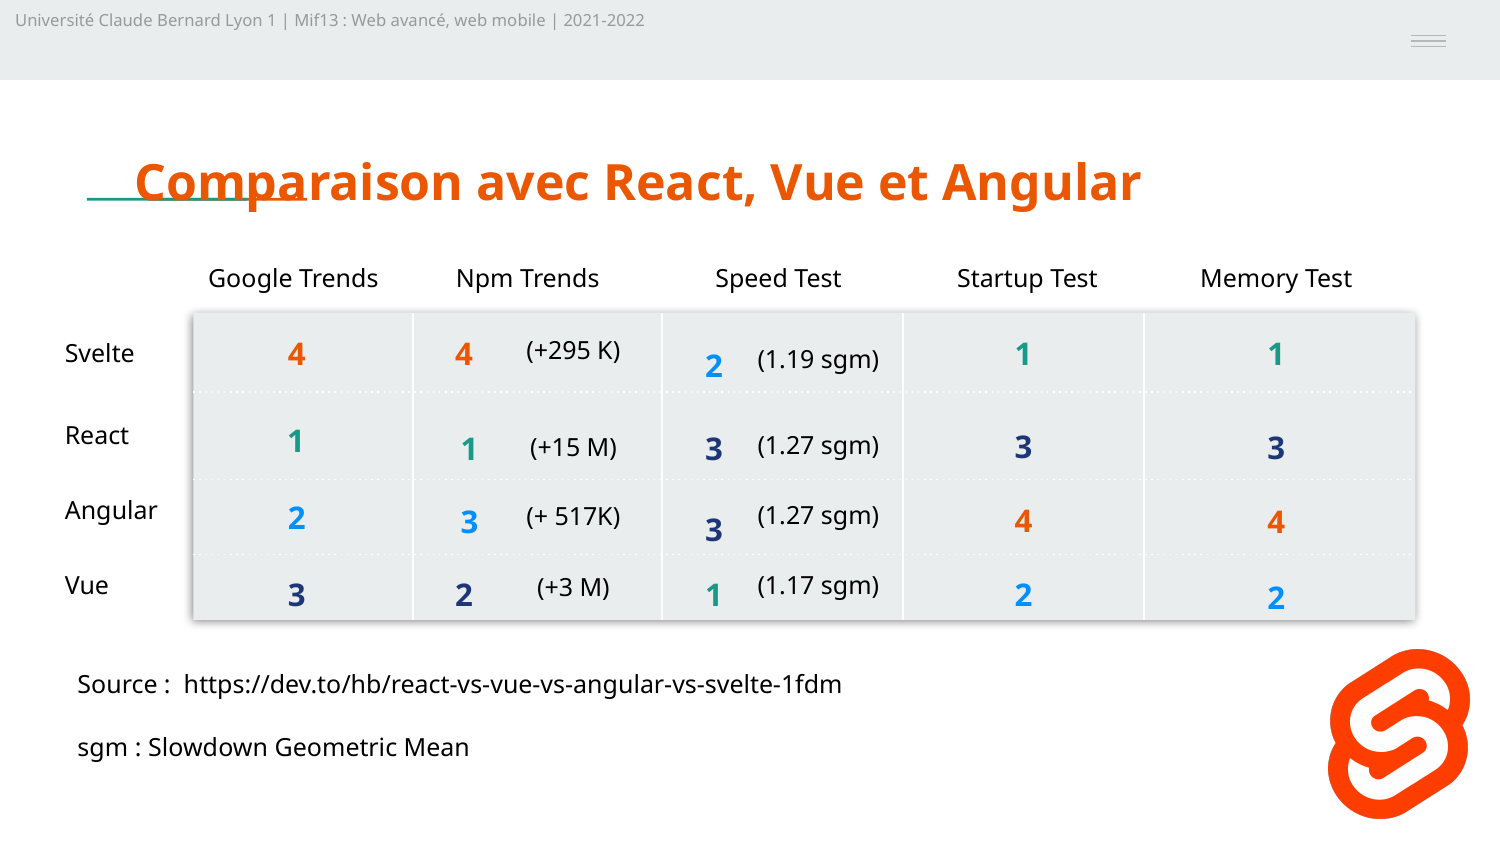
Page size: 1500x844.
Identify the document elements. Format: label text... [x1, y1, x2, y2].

text_box Svelte [49, 322, 181, 383]
text_box [1149, 397, 1416, 479]
text_box sgm : Slowdown Geometric Mean [62, 716, 893, 776]
text_box Npm Trends [440, 247, 646, 308]
text_box [193, 562, 408, 620]
text_box Startup Test [925, 247, 1130, 308]
text_box 3 [685, 408, 743, 463]
text_box Google Trends [193, 247, 398, 308]
text_box 4 [1247, 488, 1305, 536]
text_box 3 [1247, 408, 1305, 463]
text_box [906, 564, 1139, 620]
text_box (1.27 sgm) [733, 414, 898, 475]
text_box [418, 564, 657, 620]
text_box [193, 400, 408, 479]
text_box [663, 312, 902, 391]
text_box (+ 517K) [488, 488, 657, 546]
text_box 3 [268, 564, 326, 610]
text_box 2 [994, 564, 1053, 610]
title Comparaison avec React, Vue et Angular [119, 105, 1381, 193]
text_box [667, 488, 898, 554]
text_box 3 [685, 489, 733, 545]
text_box 1 [685, 564, 733, 610]
text_box React [49, 404, 181, 465]
text_box 1 [1247, 313, 1305, 368]
text_box (+15 M) [488, 416, 657, 476]
text_box (1.27 sgm) [733, 488, 898, 545]
text_box [418, 488, 657, 554]
text_box 2 [435, 564, 488, 610]
text_box 1 [994, 313, 1053, 368]
text_box [193, 487, 408, 554]
text_box 1 [267, 401, 325, 456]
text_box (+3 M) [488, 564, 657, 617]
text_box [1149, 484, 1416, 554]
text_box [667, 564, 898, 620]
text_box [418, 401, 657, 478]
text_box 4 [268, 313, 326, 368]
text_box 4 [994, 488, 1053, 535]
text_box (1.17 sgm) [733, 564, 898, 615]
text_box (1.19 sgm) [733, 328, 898, 388]
text_box Angular [49, 479, 181, 540]
picture [1328, 649, 1470, 820]
text_box [667, 401, 898, 478]
text_box 2 [685, 325, 743, 380]
text_box [1149, 555, 1416, 620]
text_box [904, 312, 1143, 391]
text_box 3 [994, 406, 1053, 461]
text_box Vue [49, 554, 181, 615]
text_box 2 [1247, 564, 1305, 612]
text_box Source : https://dev.to/hb/react-vs-vue-vs-angular-vs-svelte-1fdm [62, 653, 893, 714]
text_box Speed Test [676, 247, 881, 308]
text_box [193, 312, 412, 391]
text_box [907, 488, 1139, 554]
text_box [414, 312, 661, 391]
text_box 3 [440, 488, 488, 536]
text_box (+295 K) [488, 319, 658, 380]
text_box 4 [435, 313, 493, 368]
text_box 2 [268, 488, 326, 533]
text_box [907, 401, 1139, 478]
text_box [1145, 312, 1416, 391]
text_box 1 [440, 408, 499, 463]
text_box Université Claude Bernard Lyon 1 | Mif13 : Web avancé, web mobile | 2021-2022 [0, 0, 690, 40]
text_box Memory Test [1173, 247, 1379, 308]
